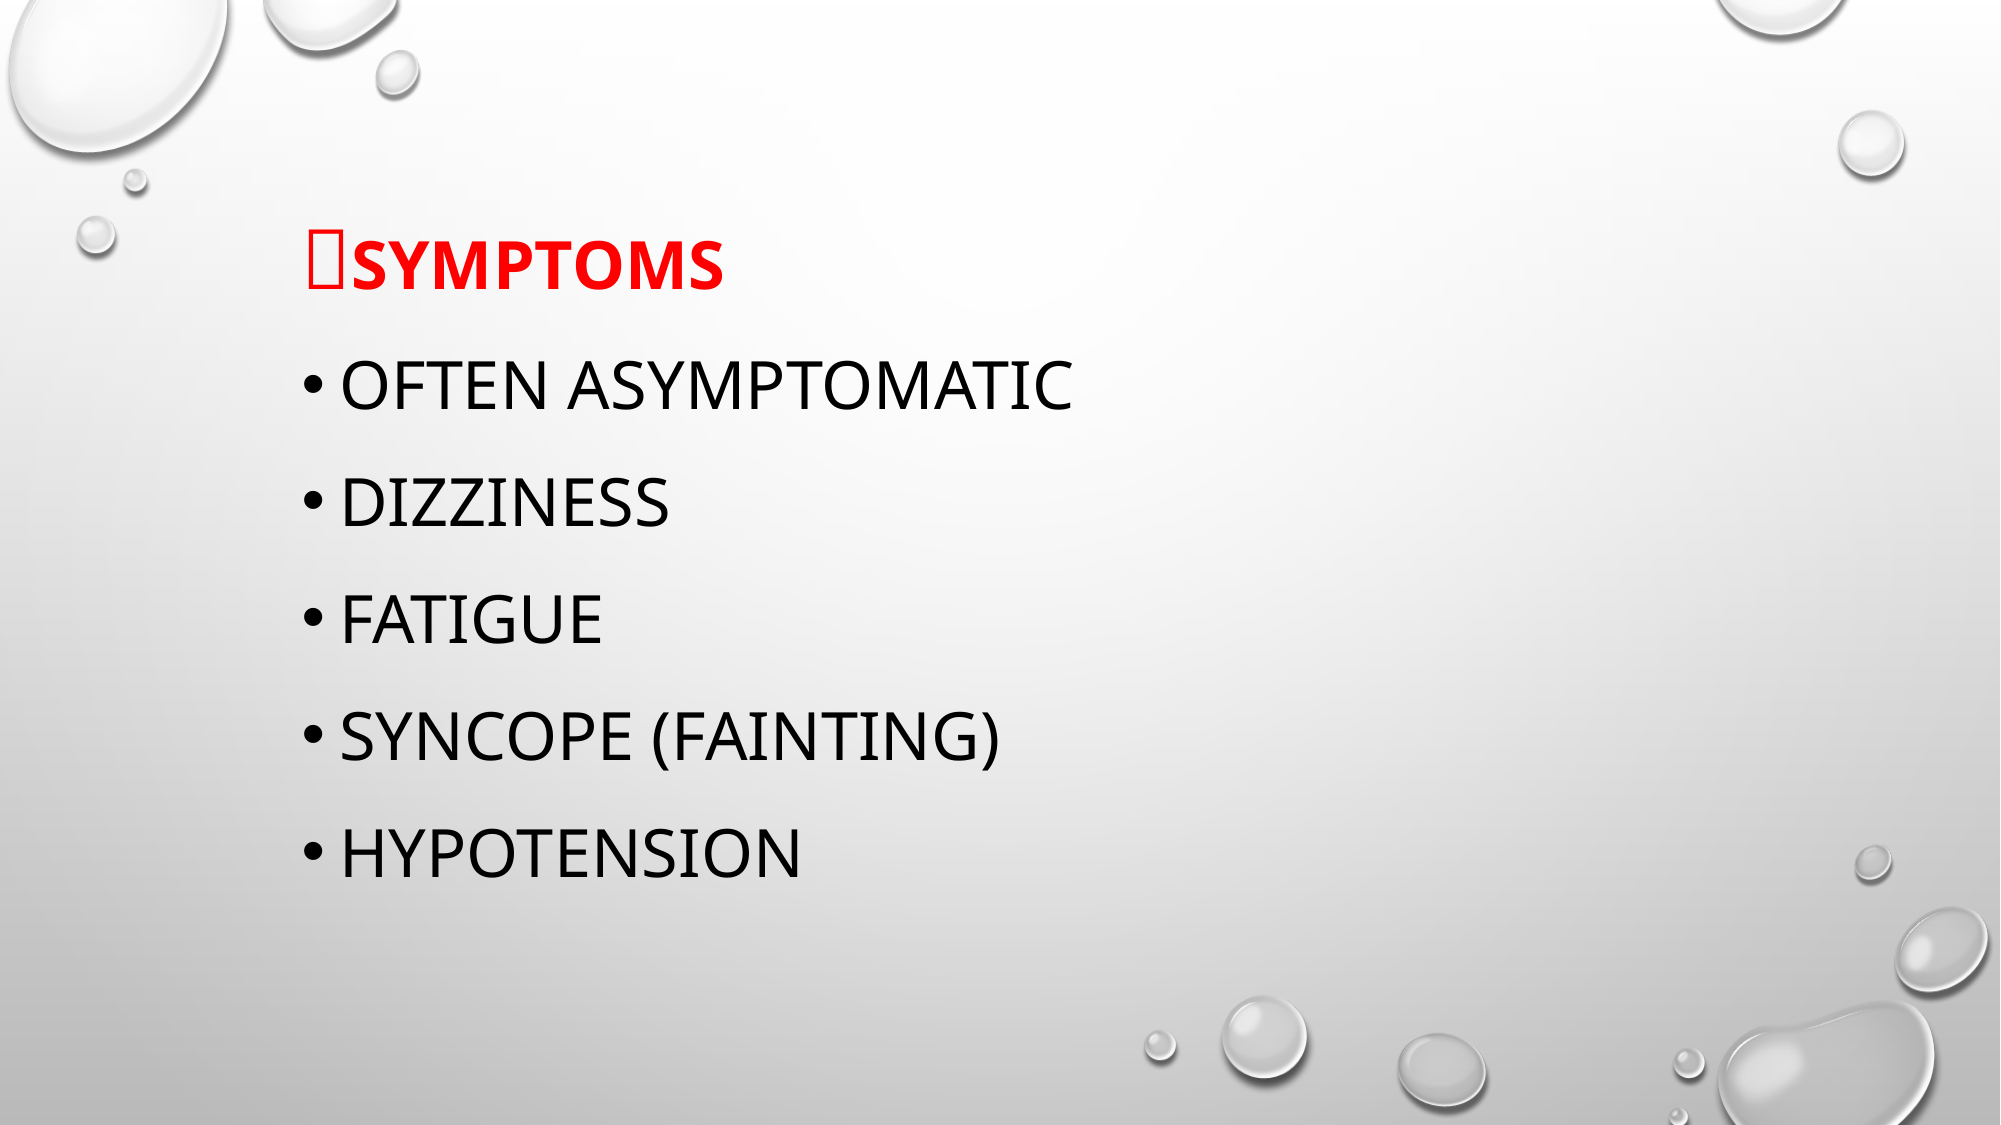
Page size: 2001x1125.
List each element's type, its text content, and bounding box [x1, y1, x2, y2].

picture [0, 0, 2000, 1125]
list 🔹Symptoms Often asymptomatic Dizziness Fatigue Syncope (fainting) Hypotension [286, 178, 1850, 1075]
